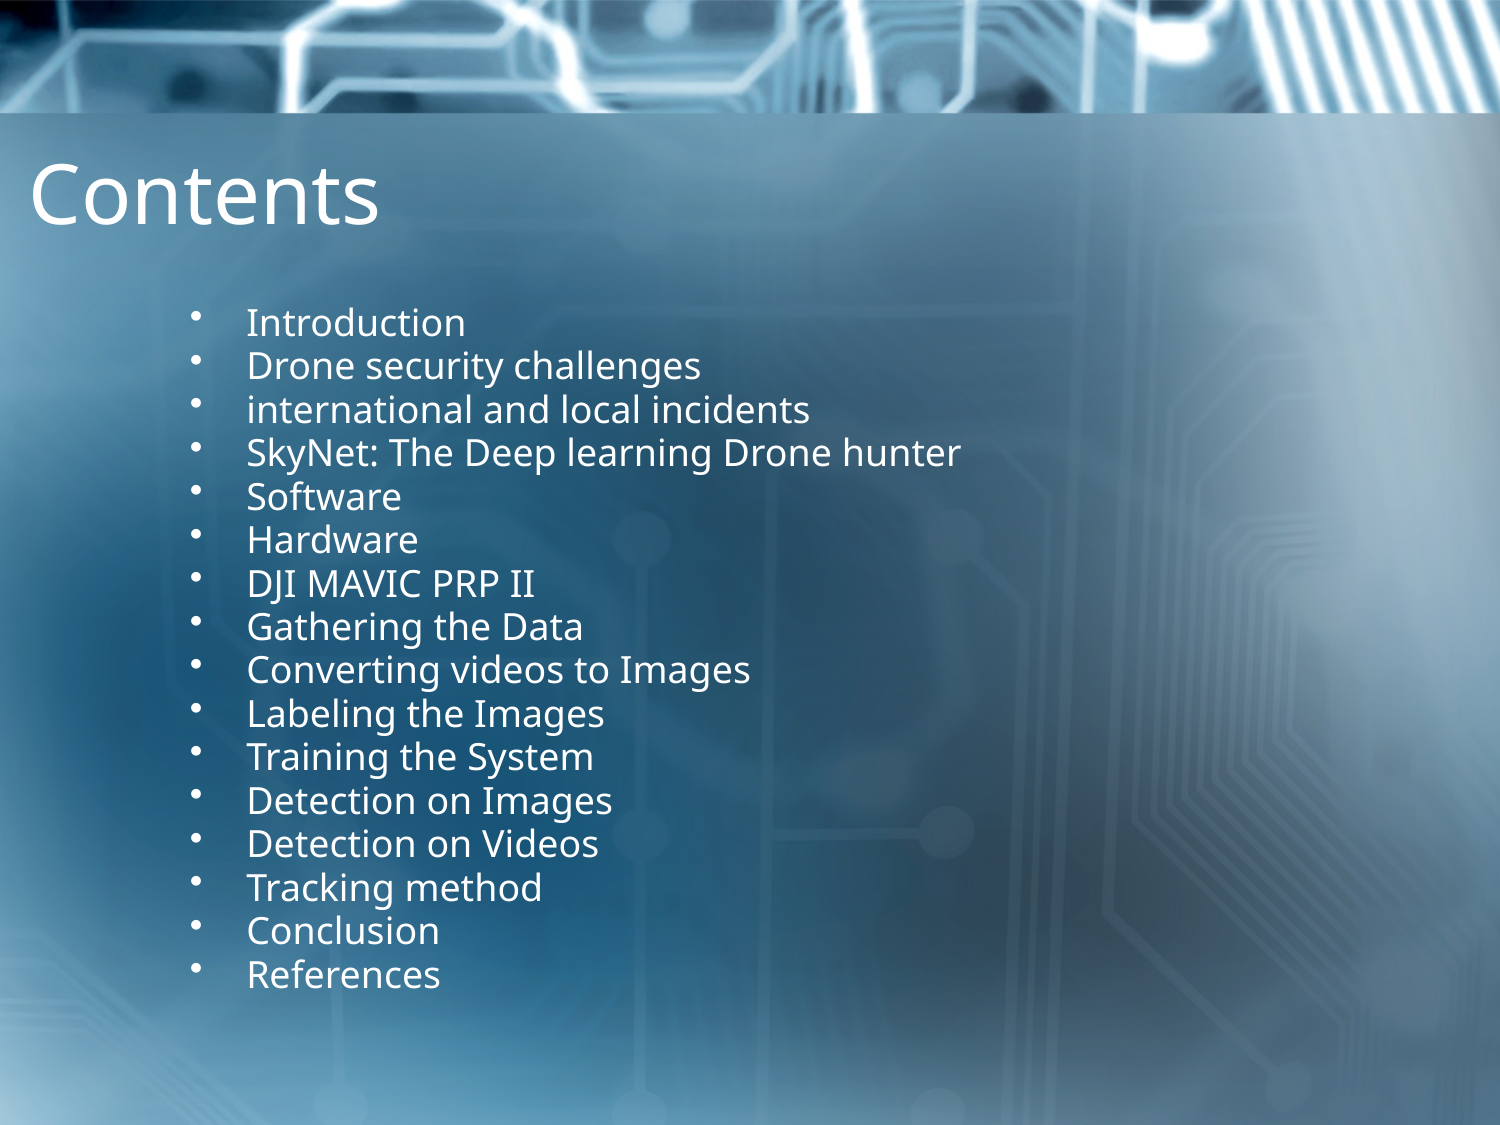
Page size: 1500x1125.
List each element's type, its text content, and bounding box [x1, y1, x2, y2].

picture [0, 0, 1500, 1125]
title Contents [14, 132, 1439, 250]
list Introduction Drone security challenges international and local incidents SkyNet: The Deep learning Drone hunter Software Hardware DJI MAVIC PRP II Gathering the Data Converting videos to Images Labeling the Images Training the System Detection on Images Detection on Videos Tracking method Conclusion References [174, 299, 1375, 1038]
